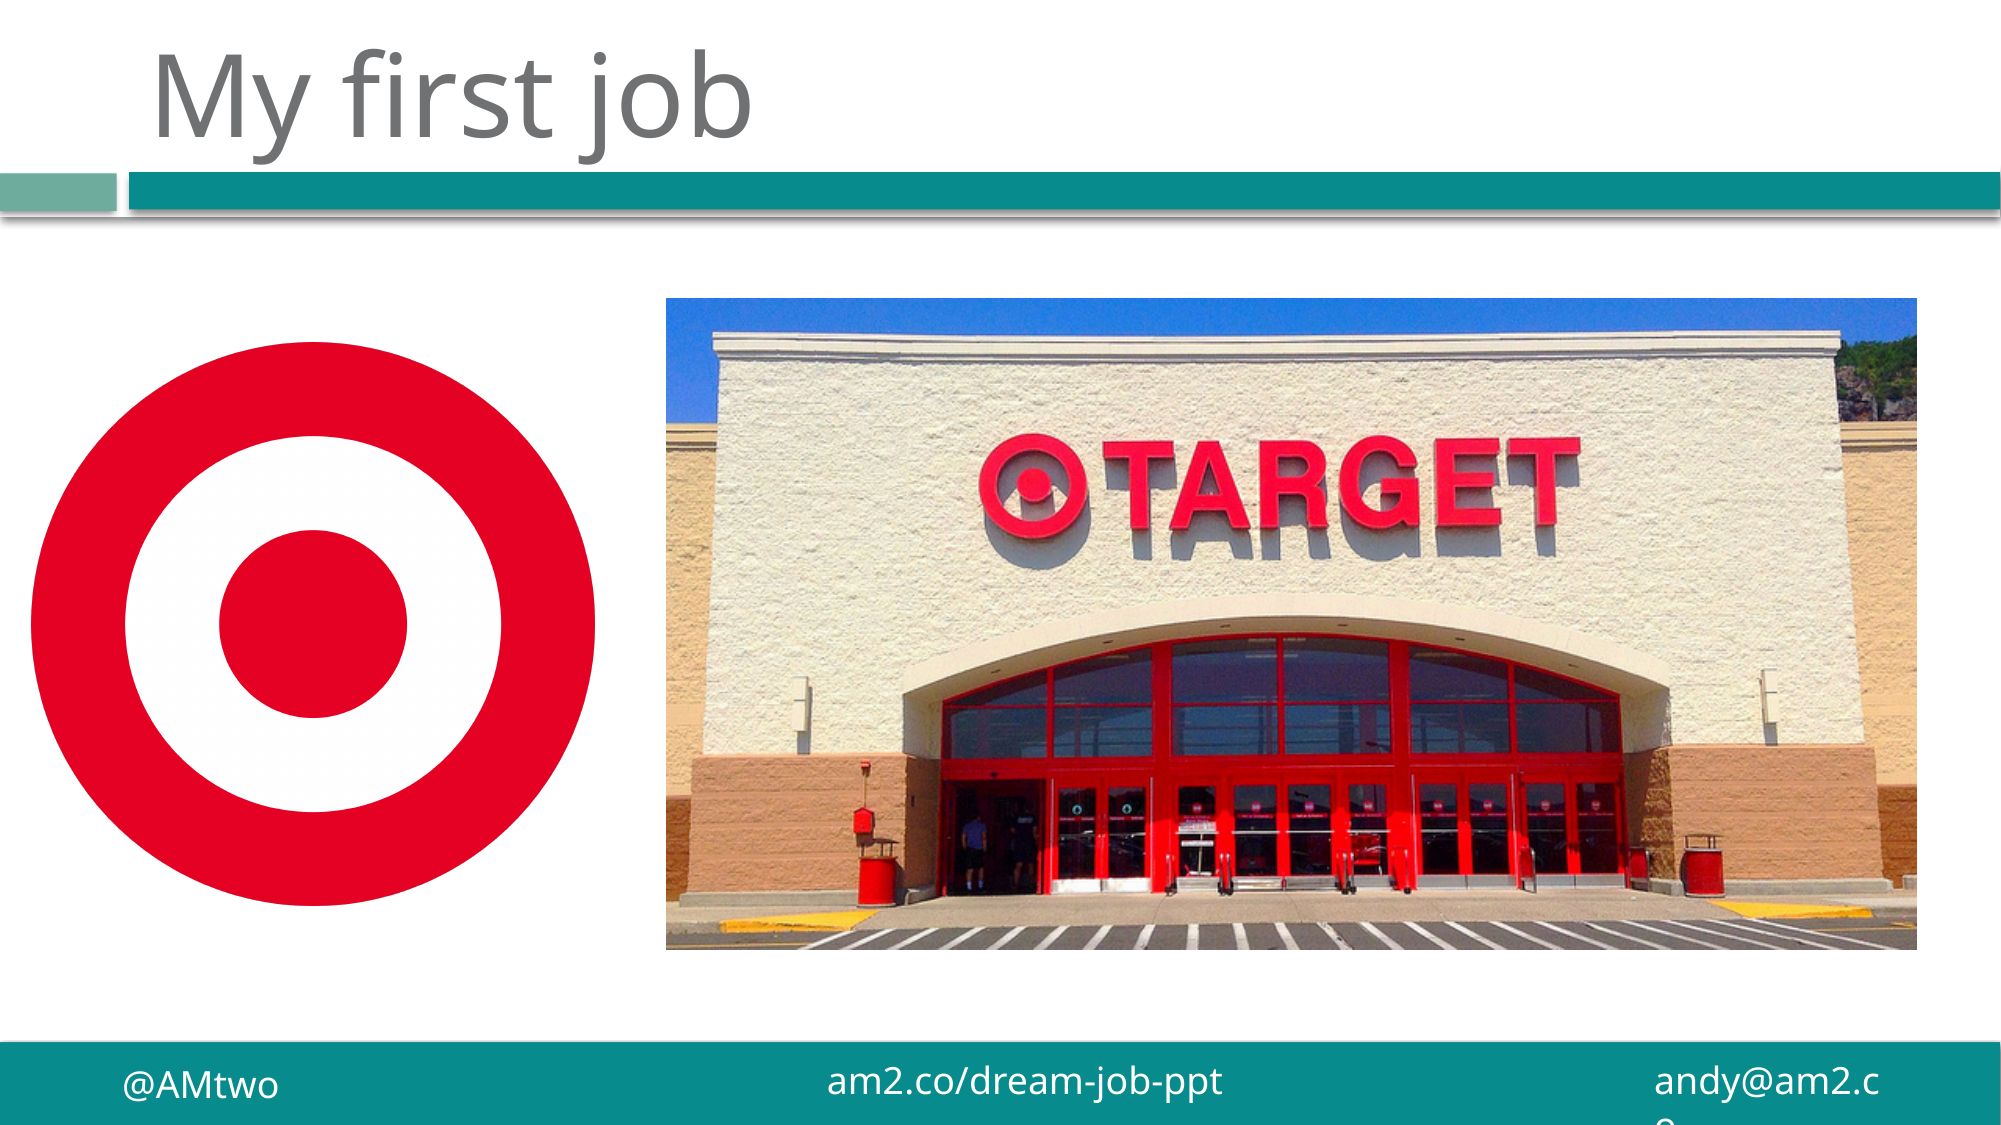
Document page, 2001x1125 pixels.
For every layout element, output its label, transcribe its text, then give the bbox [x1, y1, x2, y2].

picture [31, 342, 595, 906]
picture [666, 298, 1917, 951]
title My first job [133, 15, 1917, 169]
